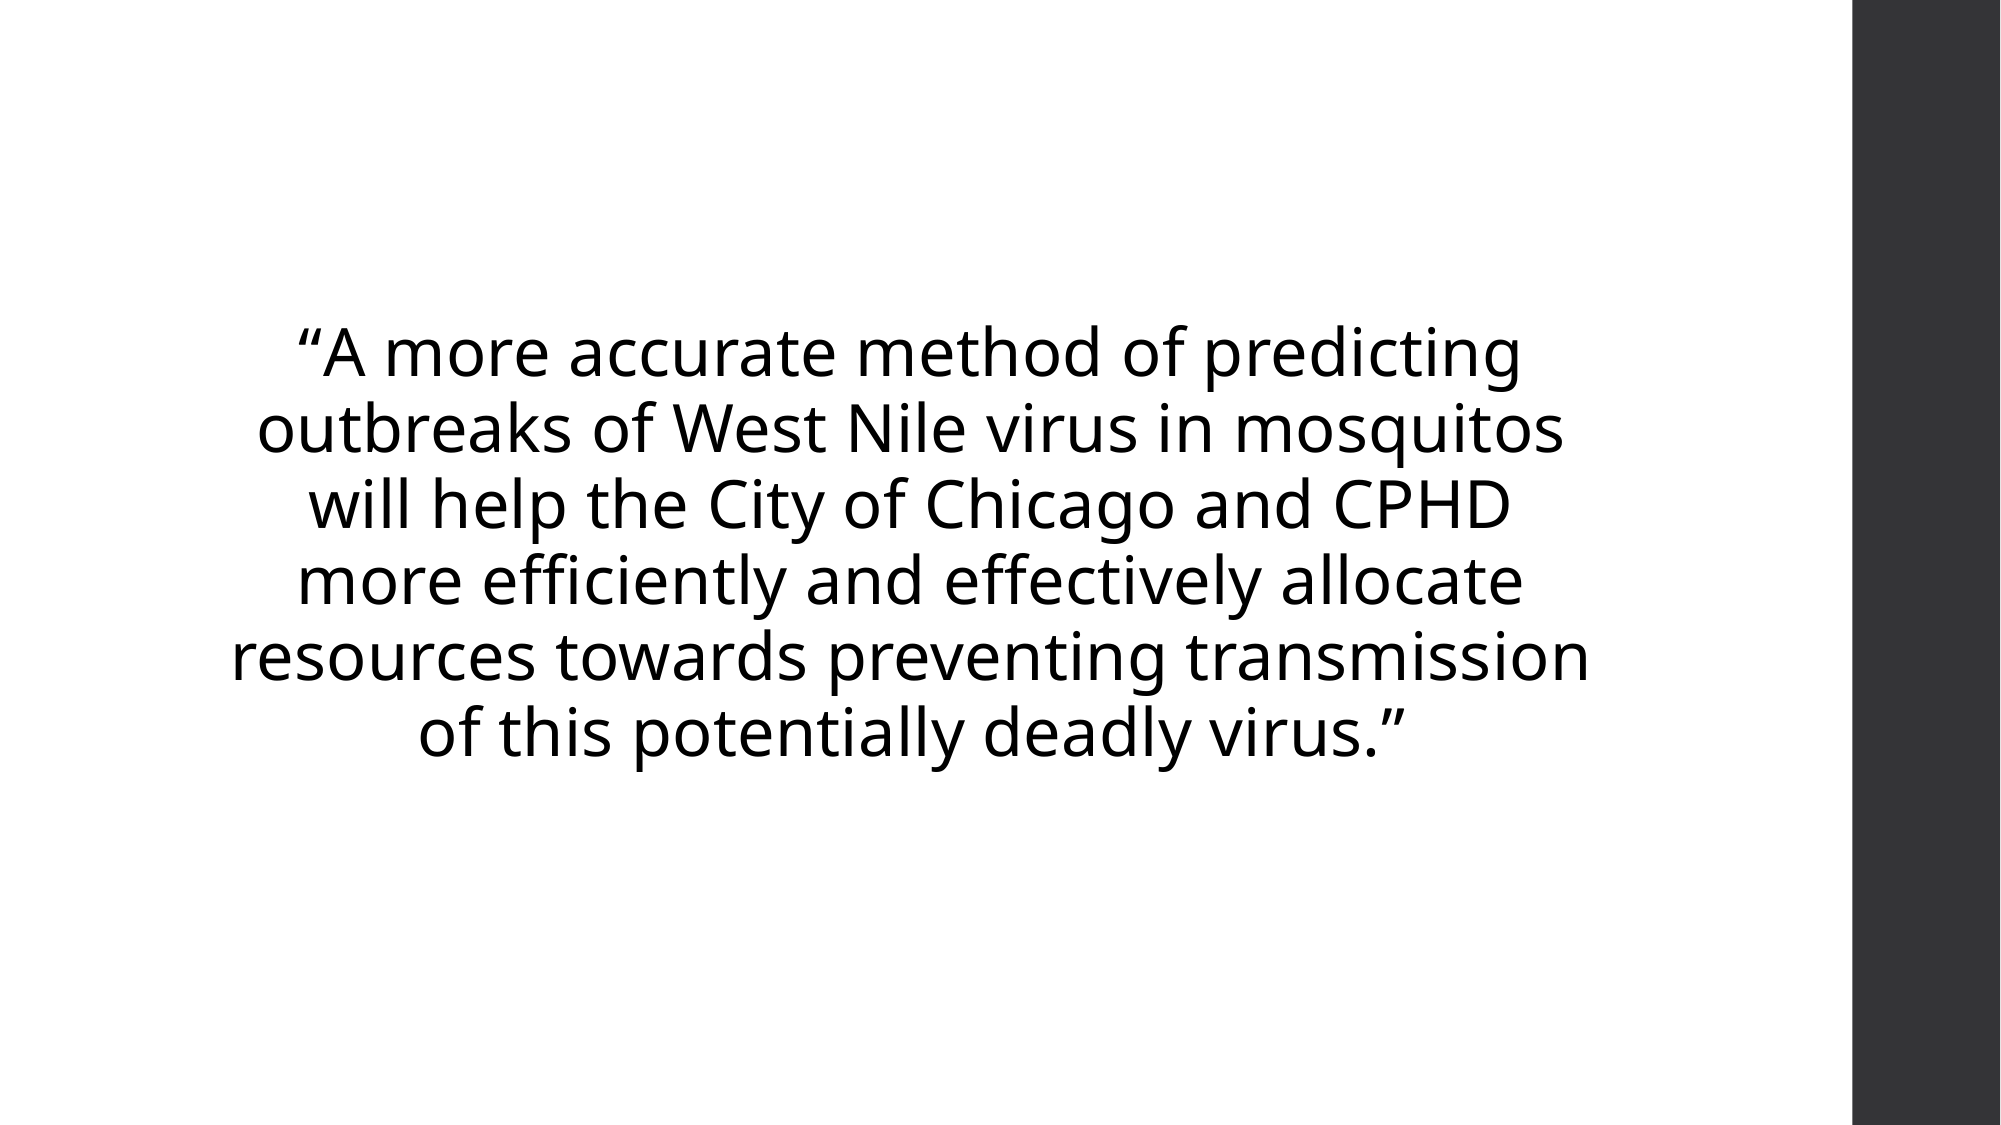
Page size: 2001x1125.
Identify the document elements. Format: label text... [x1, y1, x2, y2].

list “A more accurate method of predicting outbreaks of West Nile virus in mosquitos will help the City of Chicago and CPHD more efficiently and effectively allocate resources towards preventing transmission of this potentially deadly virus.” [206, 308, 1617, 1014]
